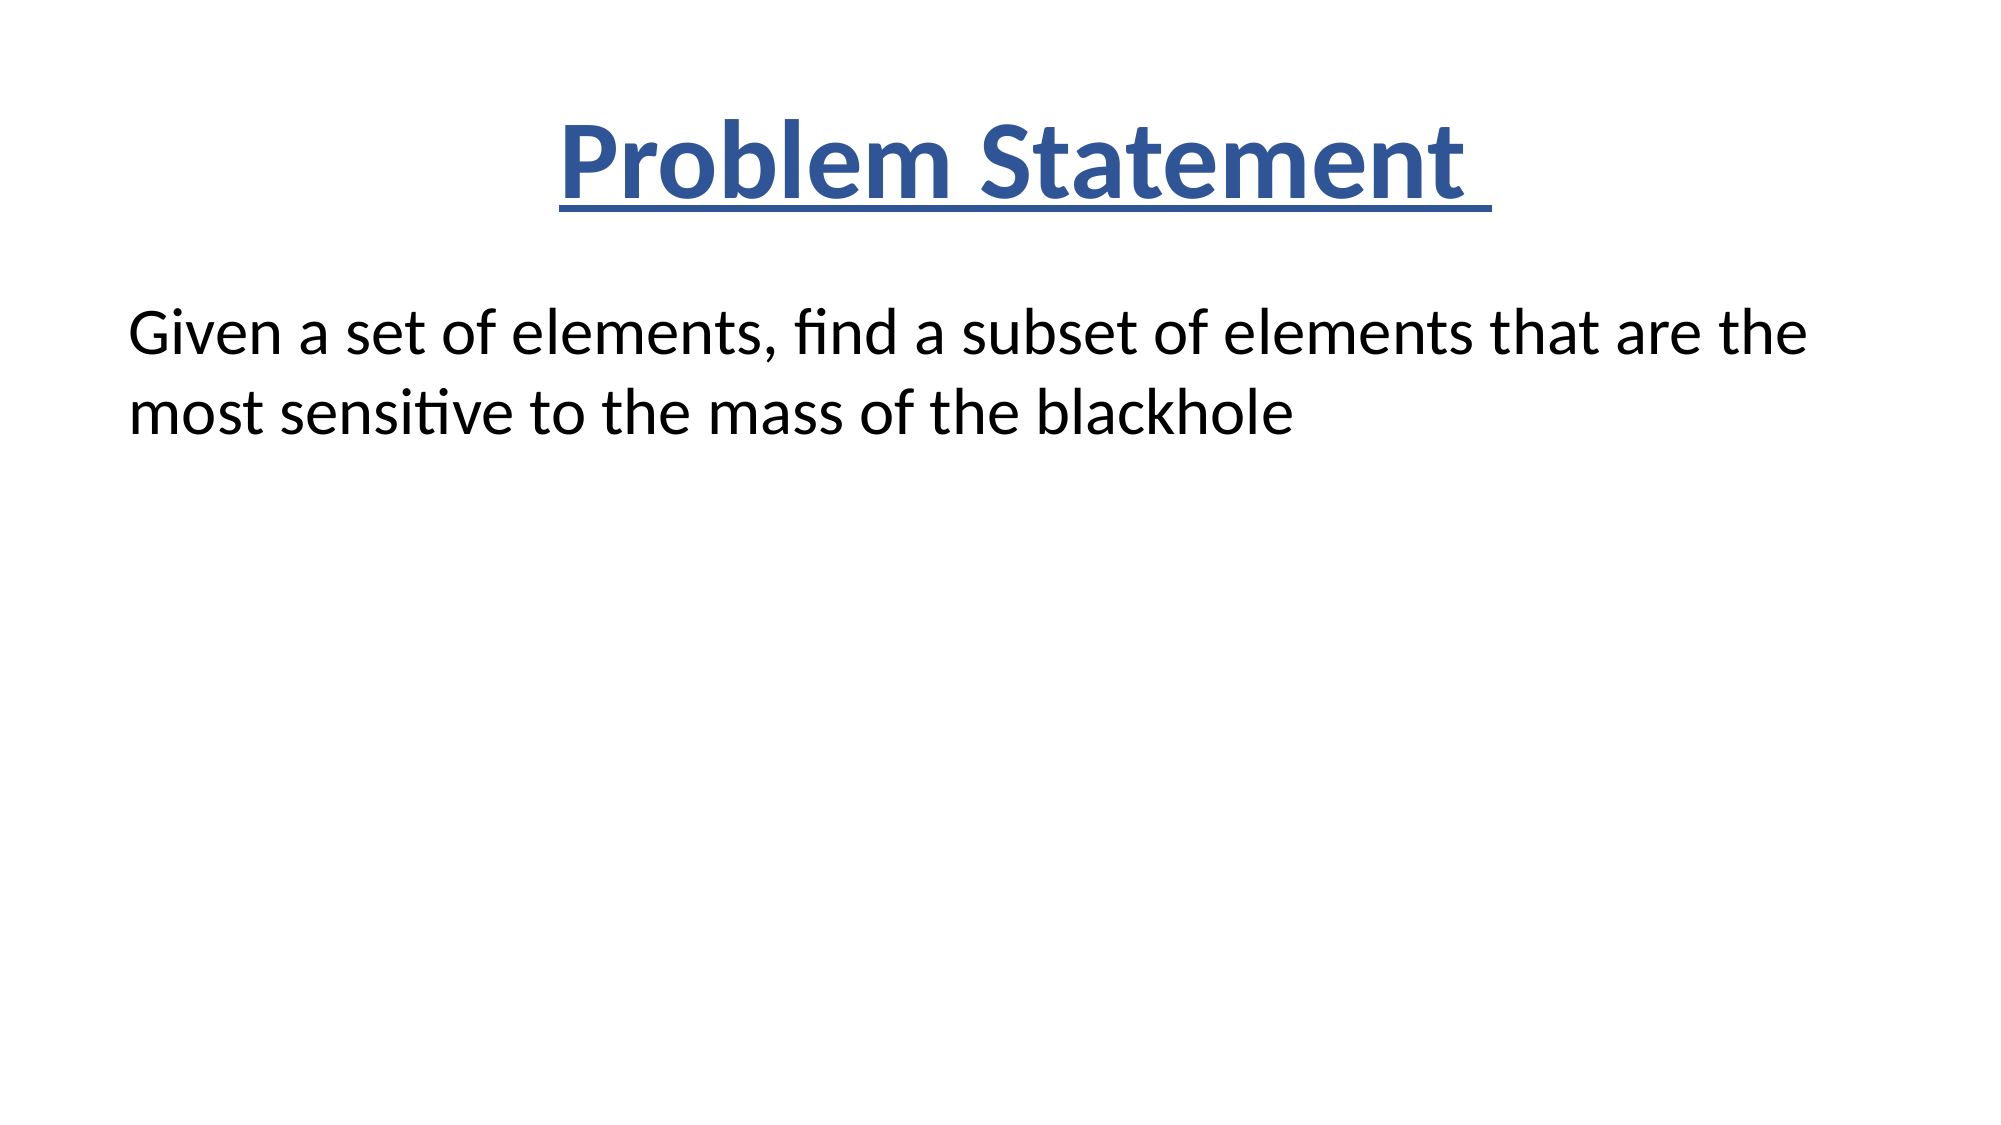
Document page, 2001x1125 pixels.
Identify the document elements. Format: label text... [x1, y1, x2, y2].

text_box Problem Statement [544, 78, 1875, 229]
text_box Given a set of elements, find a subset of elements that are the most sensitive to the mass of the blackhole [113, 280, 1914, 456]
